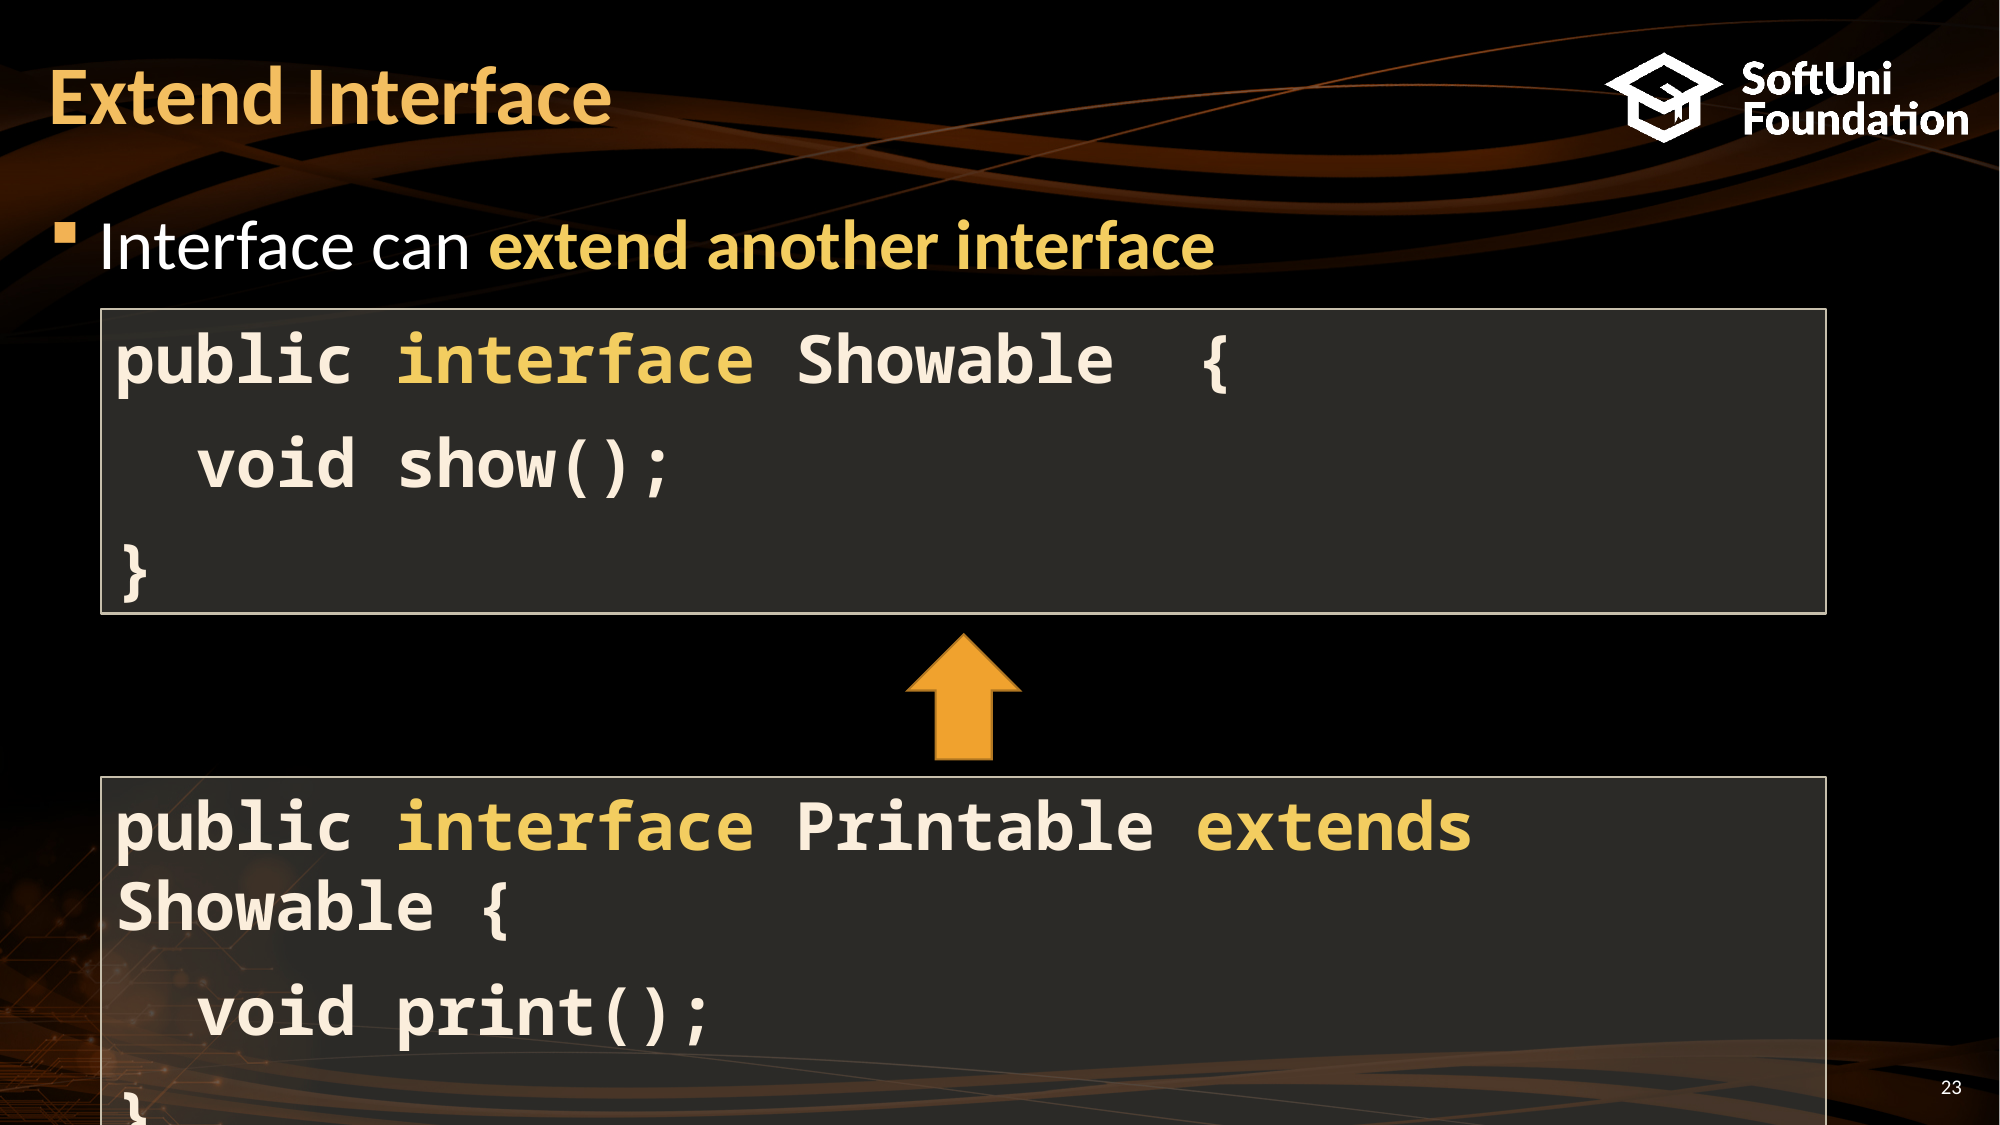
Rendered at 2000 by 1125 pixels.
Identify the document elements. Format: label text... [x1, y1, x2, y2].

text_box public interface Showable { void show(); } [101, 308, 1827, 614]
picture [0, 0, 2000, 1125]
list Interface can extend another interface [31, 188, 1968, 1103]
text_box [904, 632, 1023, 761]
text_box public interface Printable extends Showable { void print(); } [101, 776, 1827, 1125]
title Extend Interface [30, 6, 1602, 189]
